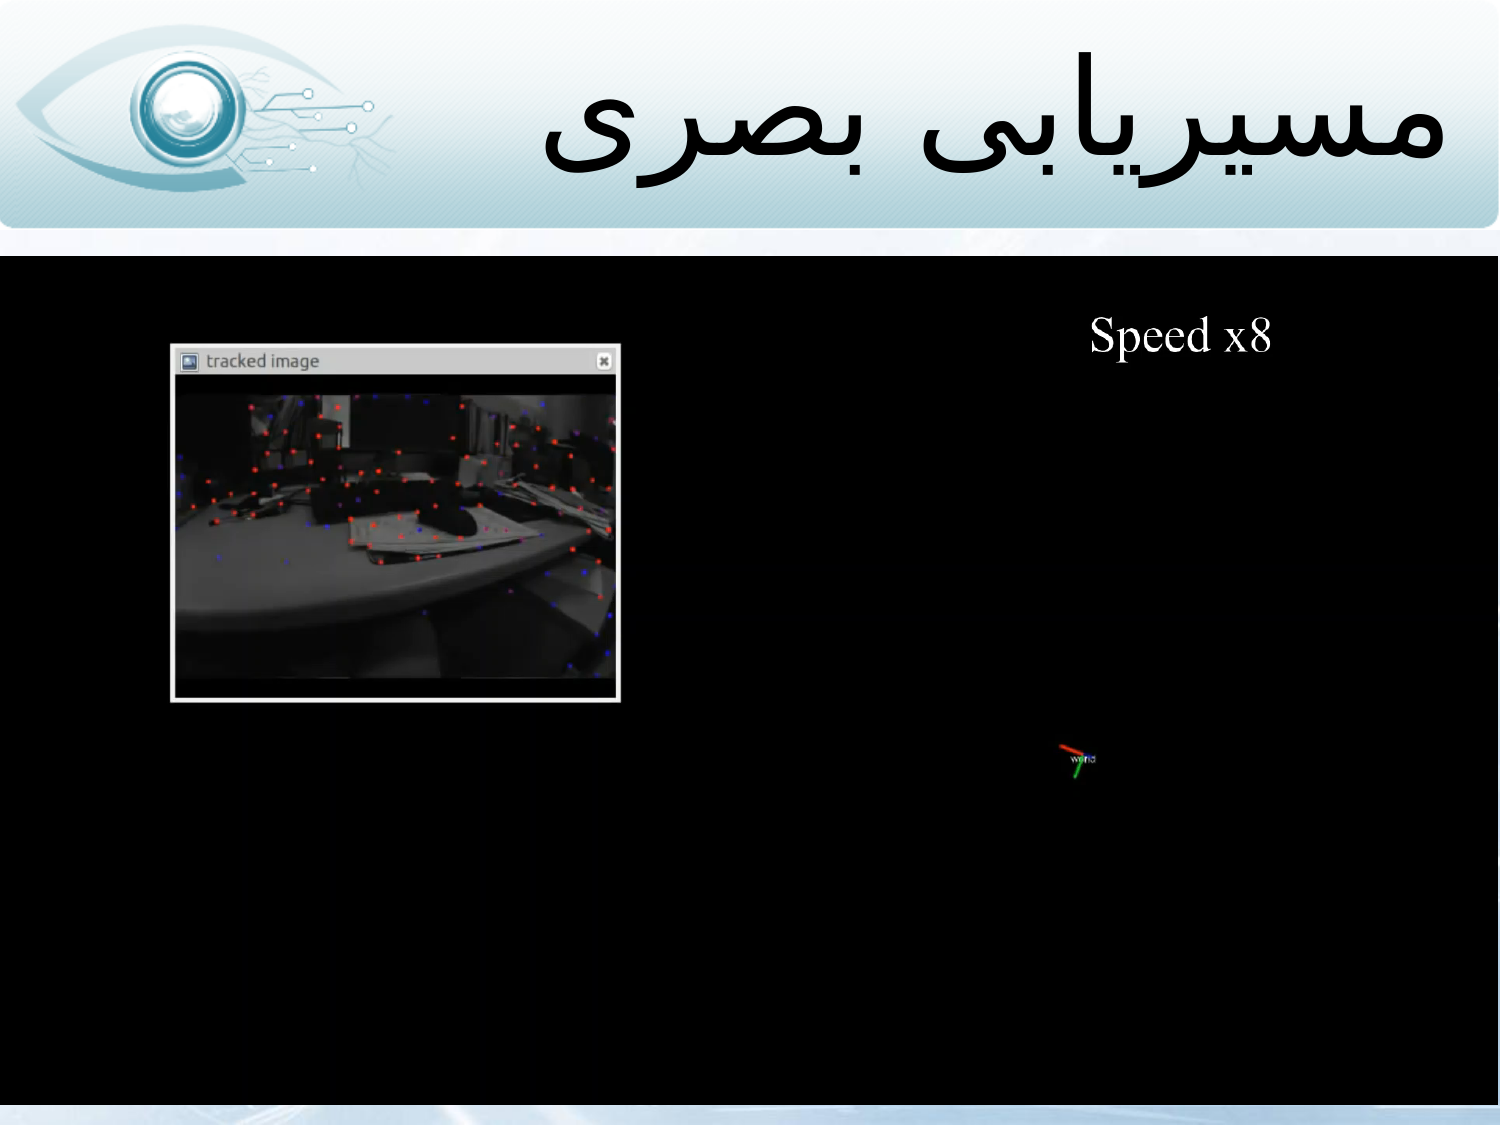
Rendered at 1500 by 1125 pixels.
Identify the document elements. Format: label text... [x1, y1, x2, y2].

title مسیریابی بصری [0, 7, 1500, 195]
slide_number 14 [12, 1113, 113, 1119]
picture [0, 230, 1500, 1125]
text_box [0, 255, 1499, 1106]
